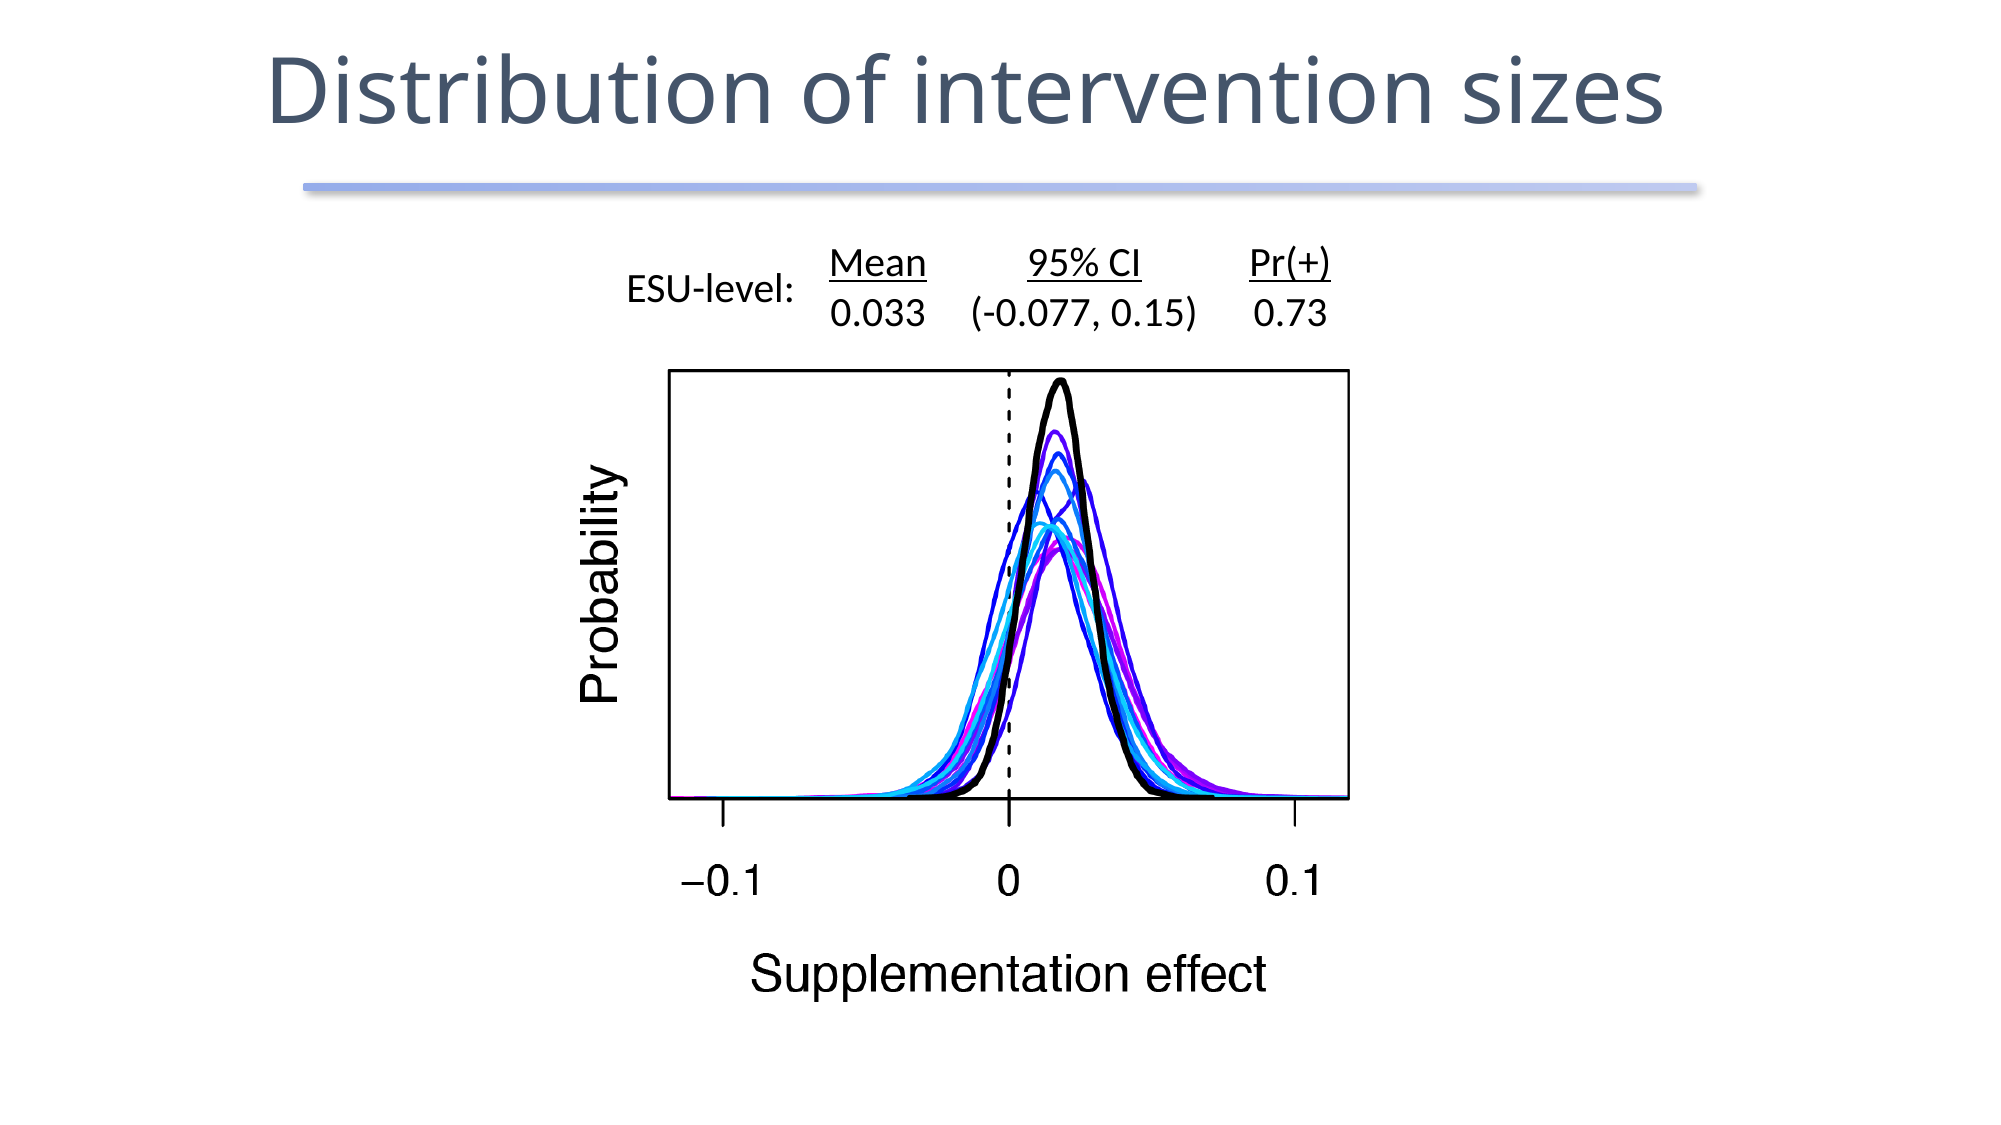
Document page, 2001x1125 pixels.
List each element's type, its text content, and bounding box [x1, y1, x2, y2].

picture [573, 369, 1377, 1016]
text_box [303, 183, 1697, 192]
text_box ESU-level: [611, 252, 811, 318]
title Distribution of intervention sizes [249, 0, 1750, 188]
text_box Mean 95% CI Pr(+) 0.033 (-0.077, 0.15) 0.73 [806, 227, 1358, 343]
